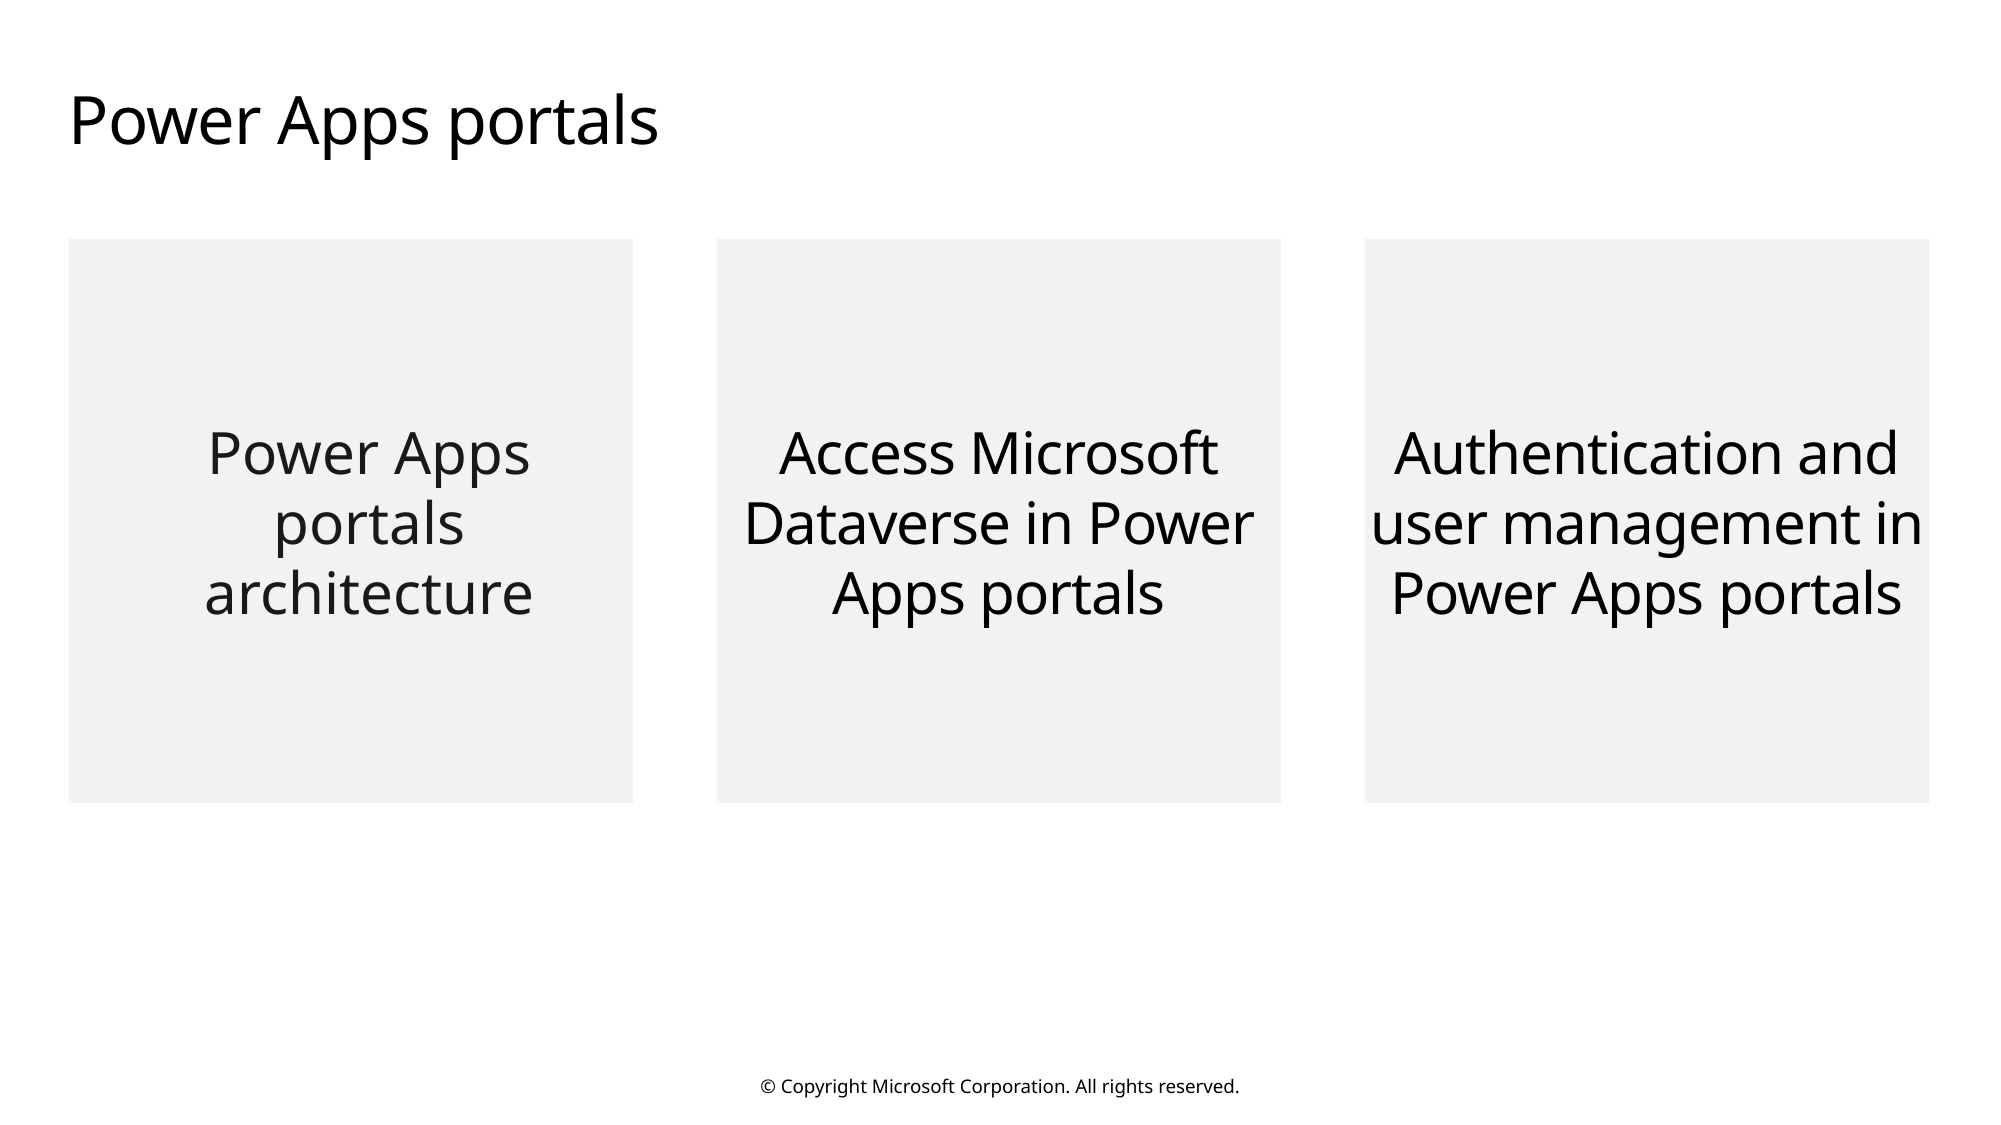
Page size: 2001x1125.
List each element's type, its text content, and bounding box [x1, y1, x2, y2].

list Access Microsoft Dataverse in Power Apps portals [716, 239, 1281, 804]
title Power Apps portals [68, 72, 1930, 184]
list Authentication and user management in Power Apps portals [1364, 239, 1930, 804]
list Power Apps portals architecture [68, 239, 633, 804]
